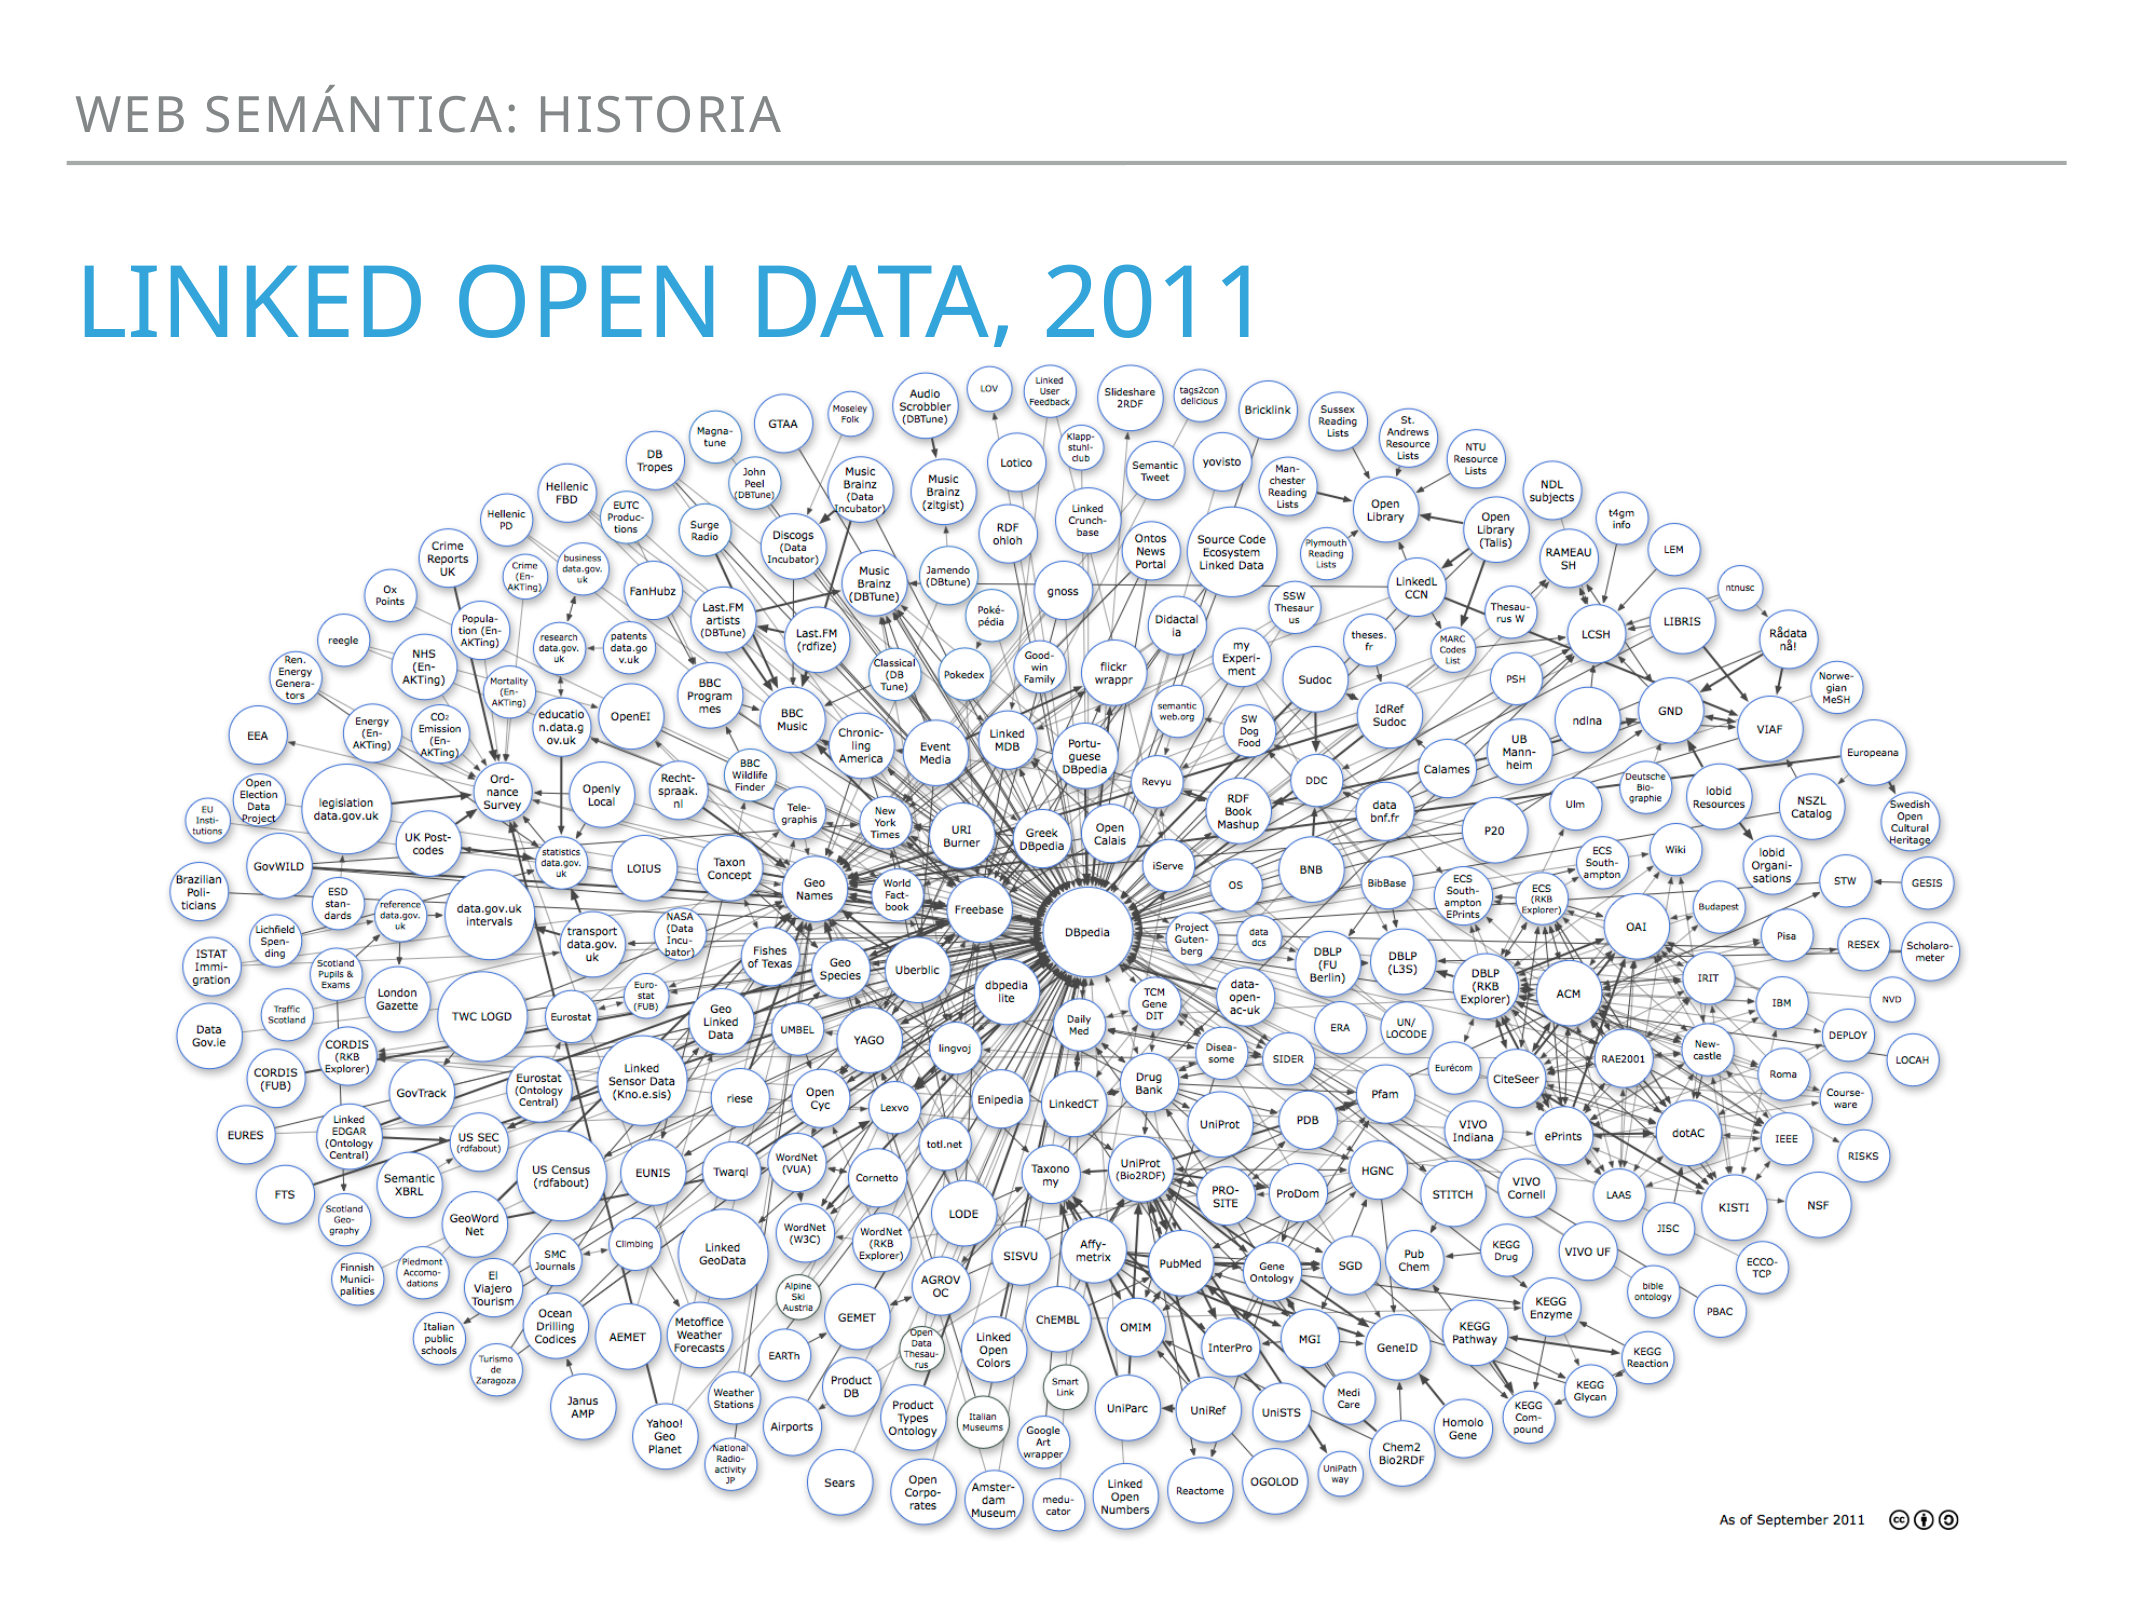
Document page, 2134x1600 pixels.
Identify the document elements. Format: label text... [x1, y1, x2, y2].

picture [149, 347, 1984, 1557]
list WEB SEMántica: historia [66, 74, 1901, 151]
title LINKED OPEN DATA, 2011 [66, 251, 2068, 372]
